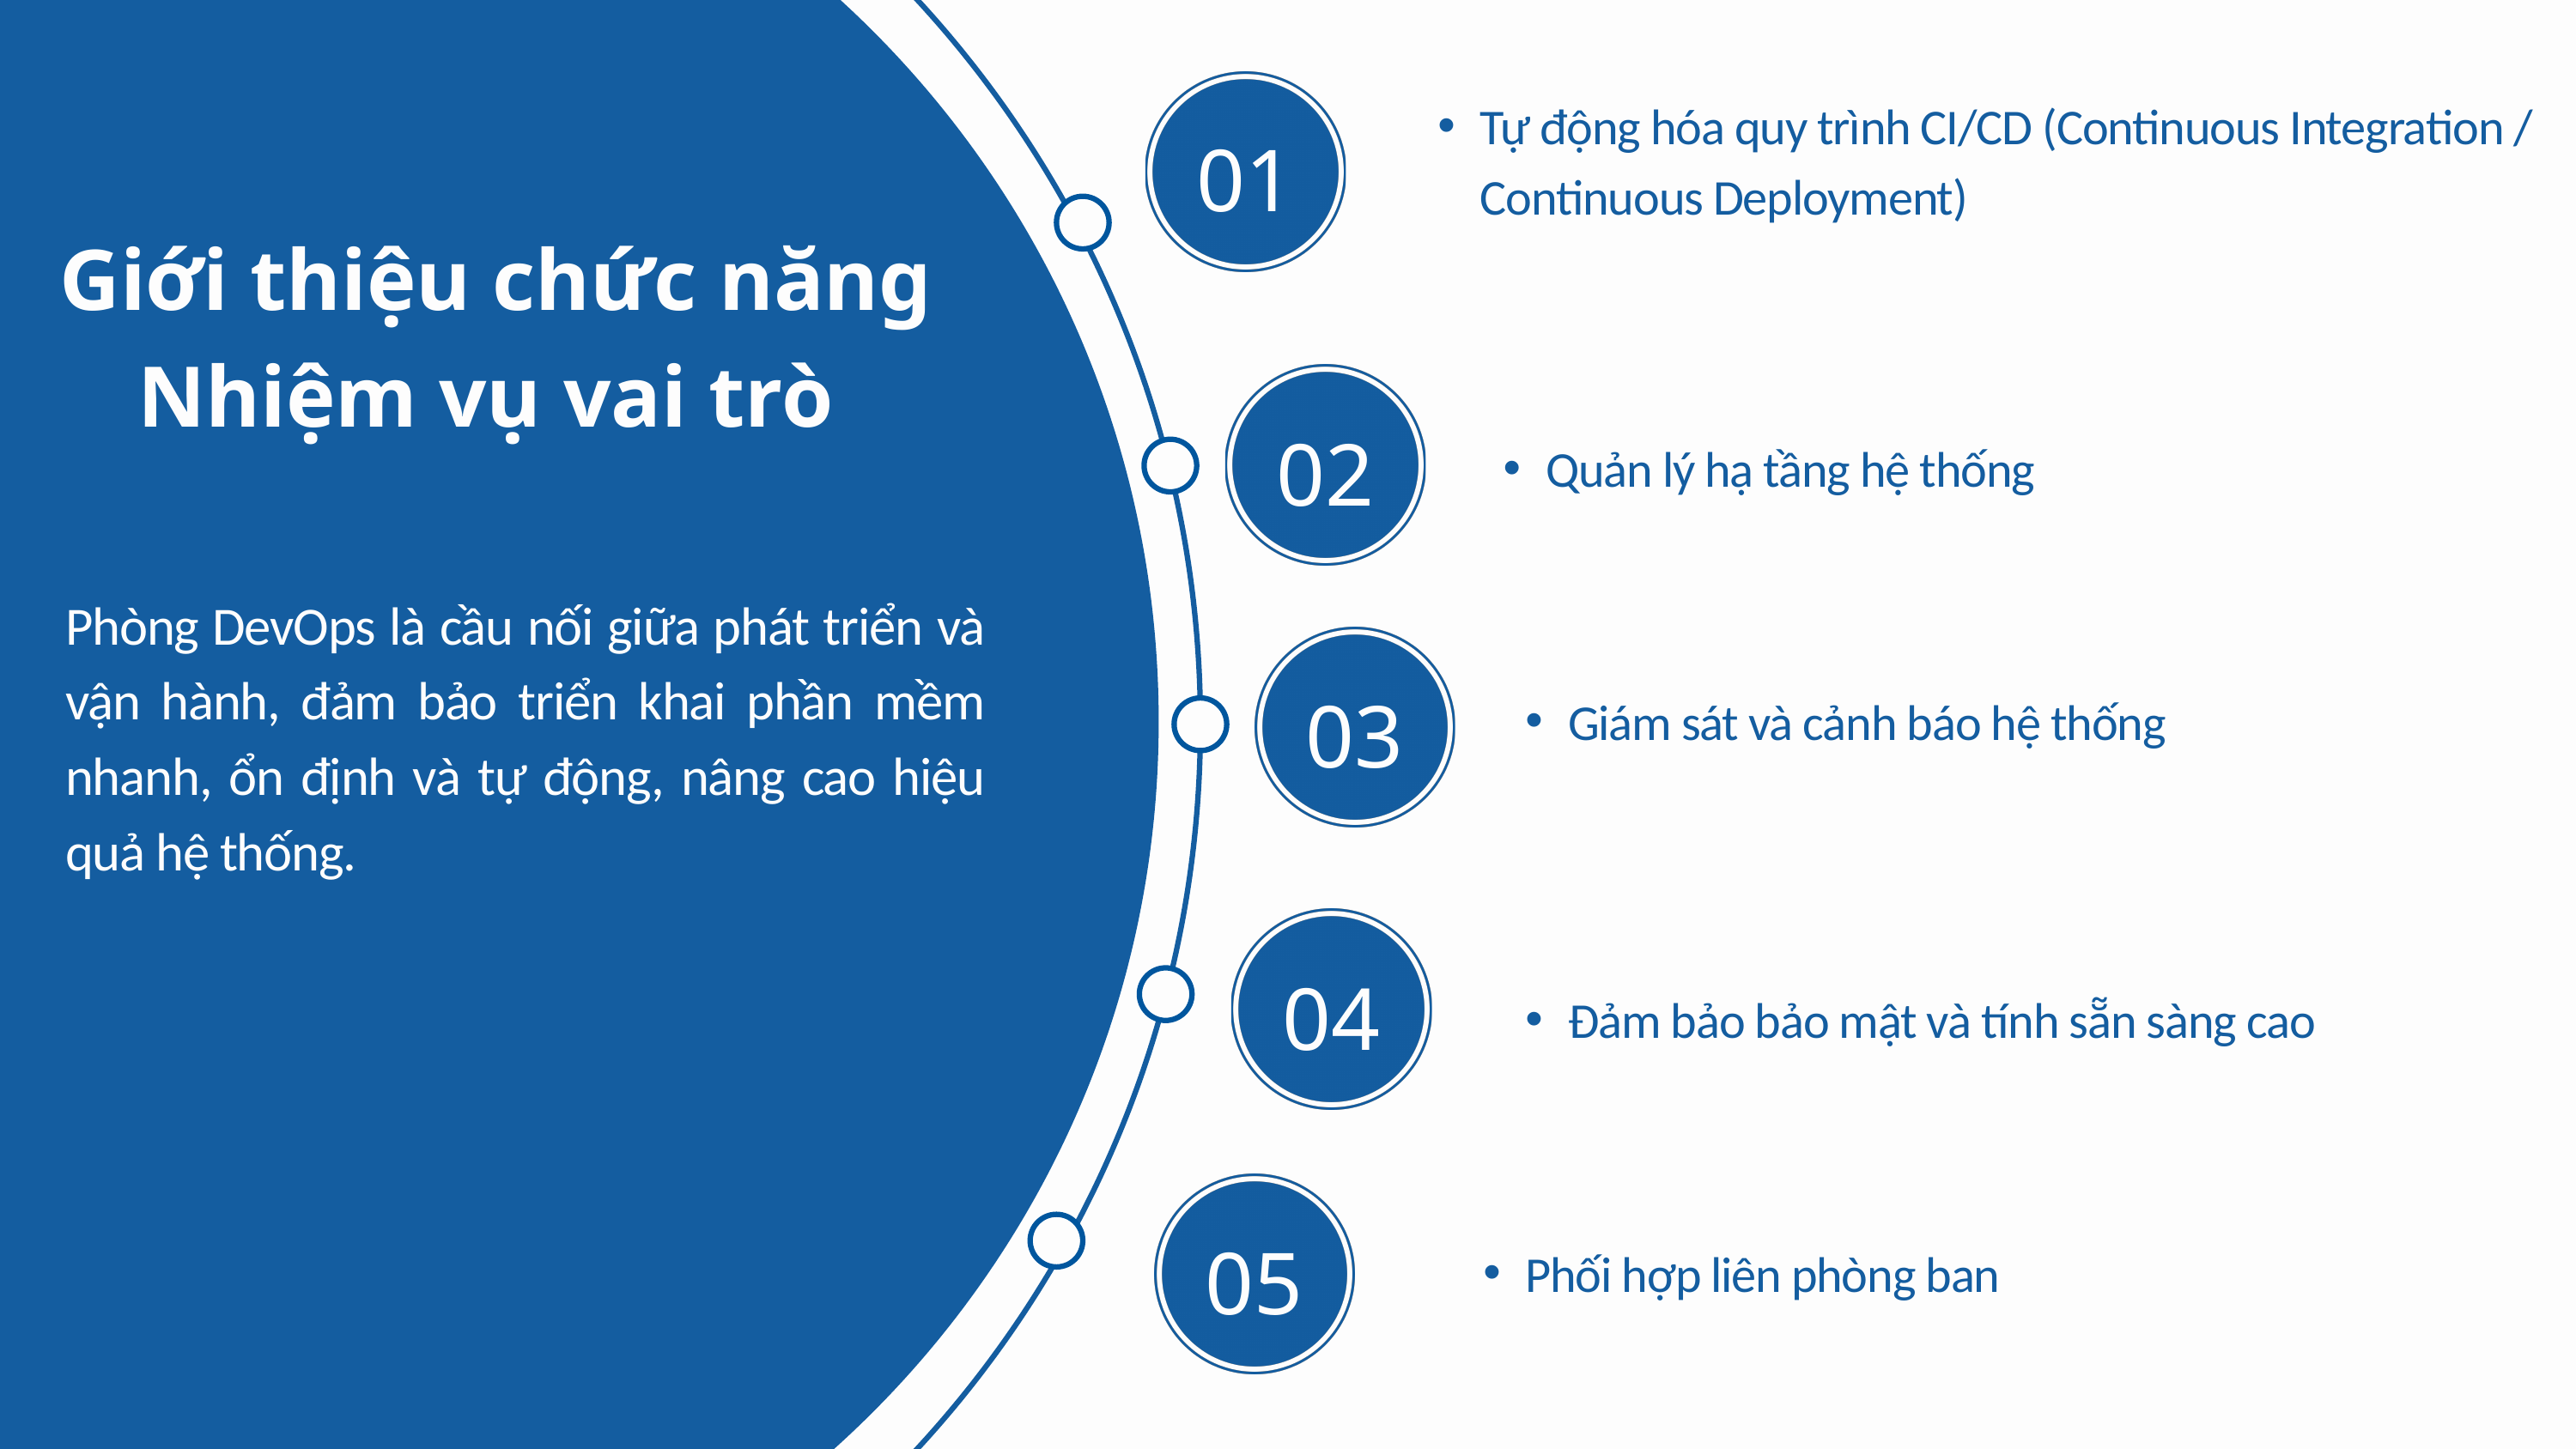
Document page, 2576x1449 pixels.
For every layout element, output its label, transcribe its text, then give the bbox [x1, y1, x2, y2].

text_box 04 [1251, 947, 1412, 1068]
text_box Quản lý hạ tầng hệ thống [1461, 427, 2475, 498]
text_box 01 [1207, 109, 1326, 229]
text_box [1030, 1214, 1084, 1268]
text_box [1165, 0, 1201, 447]
text_box Tự động hóa quy trình CI/CD (Continuous Integration / Continuous Deployment) [1394, 84, 2540, 295]
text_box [1174, 697, 1227, 751]
text_box [1224, 364, 1426, 566]
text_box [1144, 439, 1197, 493]
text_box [1056, 196, 1109, 250]
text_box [0, 0, 1159, 1449]
text_box Phối hợp liên phòng ban [1440, 1232, 2528, 1302]
text_box [1207, 1173, 1355, 1374]
text_box 02 [1245, 403, 1406, 523]
text_box [1254, 627, 1455, 828]
text_box [1207, 71, 1346, 272]
text_box 03 [1274, 664, 1435, 785]
text_box 05 [1207, 1211, 1334, 1332]
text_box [1165, 491, 1201, 1449]
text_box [1139, 967, 1193, 1021]
text_box [1230, 908, 1432, 1110]
text_box Đảm bảo bảo mật và tính sẵn sàng cao [1482, 978, 2576, 1049]
text_box Giám sát và cảnh báo hệ thống [1482, 679, 2517, 795]
